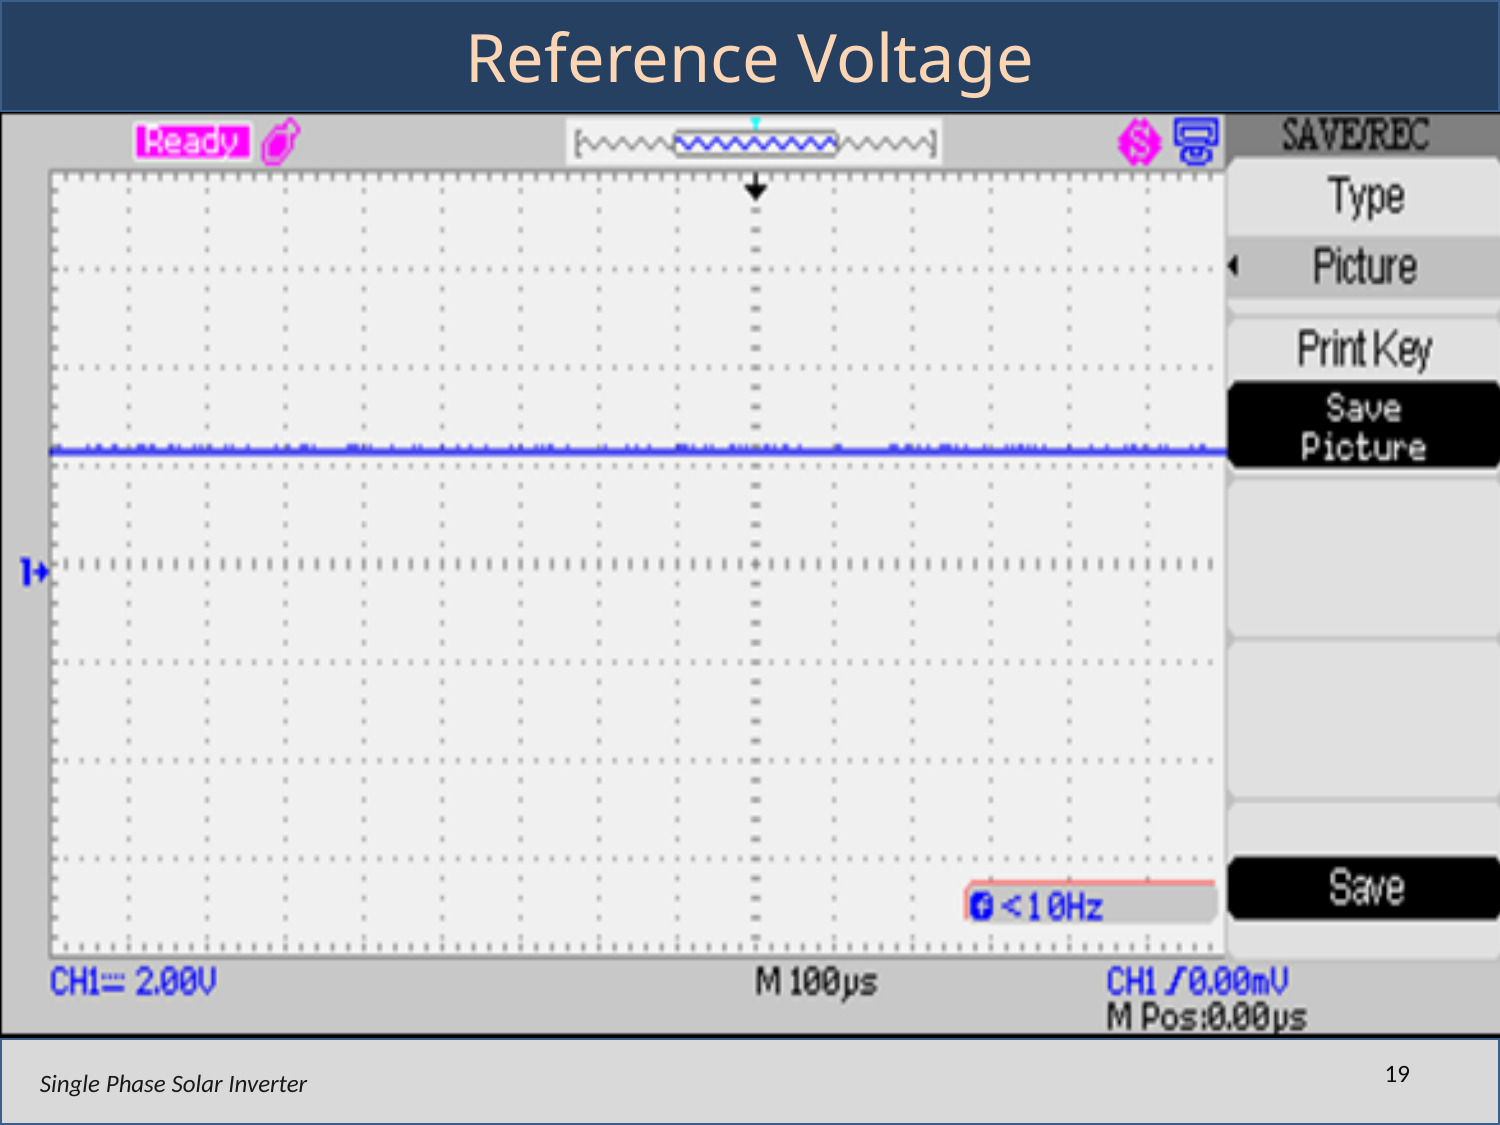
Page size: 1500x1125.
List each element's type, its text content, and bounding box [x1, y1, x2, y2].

footer Single Phase Solar Inverter [24, 1052, 500, 1113]
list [0, 112, 1500, 1038]
title Reference Voltage [75, 0, 1425, 110]
slide_number 19 [1275, 1046, 1425, 1103]
